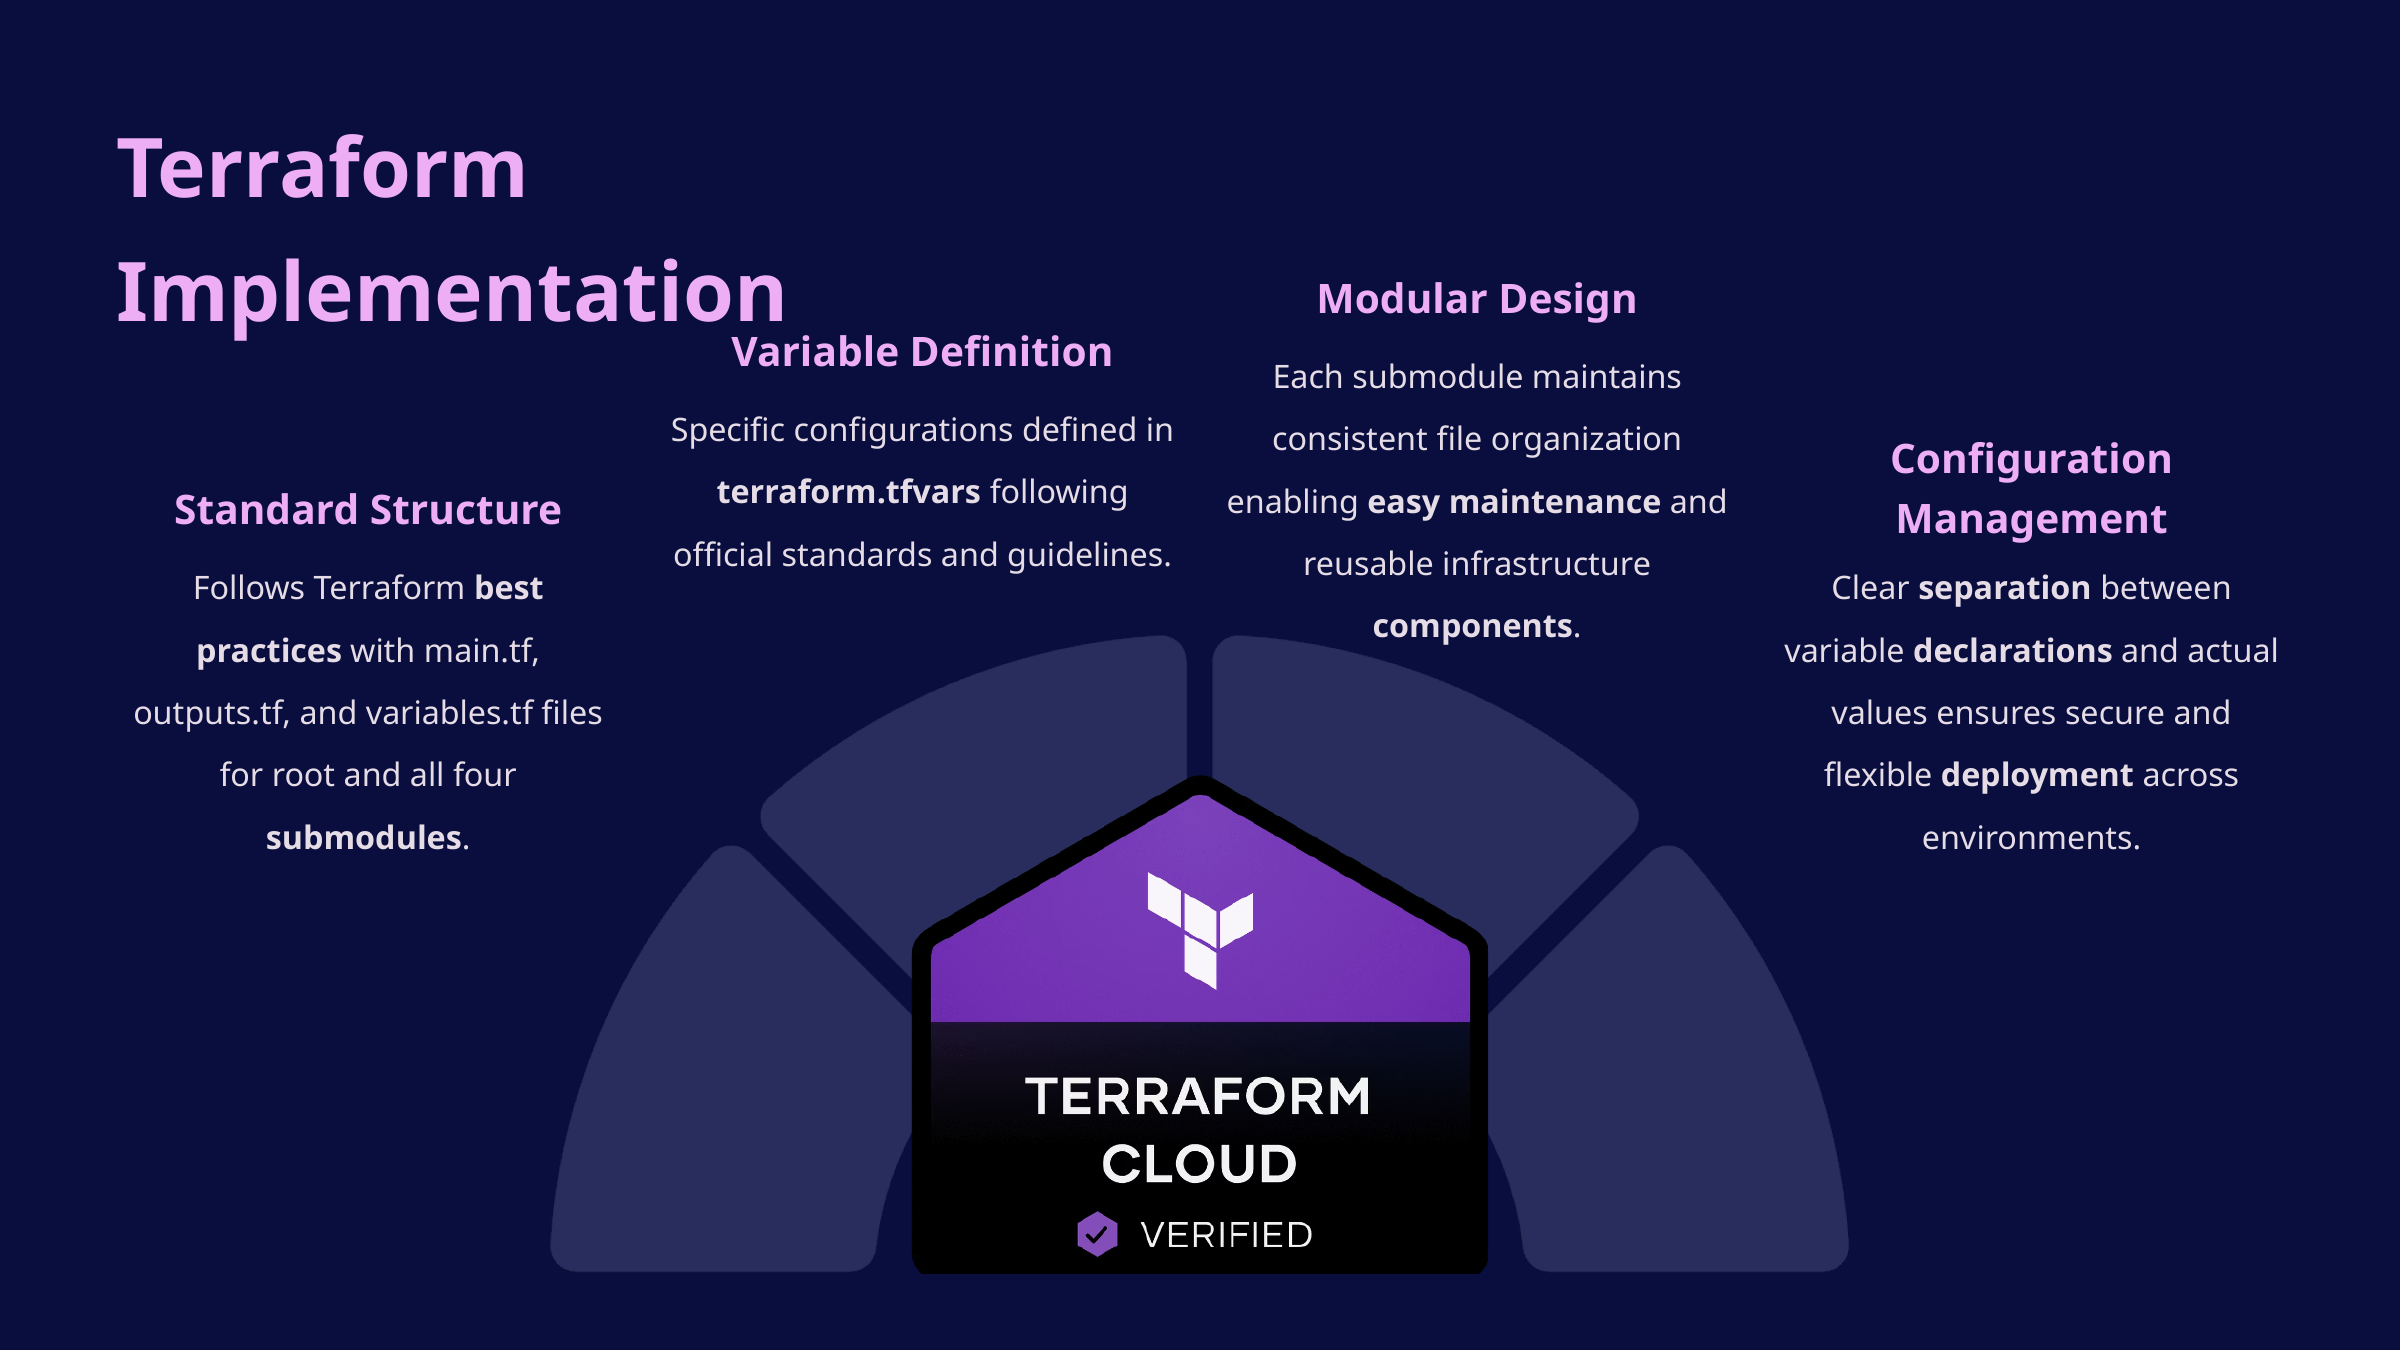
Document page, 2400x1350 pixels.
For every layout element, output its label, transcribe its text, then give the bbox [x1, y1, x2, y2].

text_box Terraform Implementation [115, 91, 1206, 195]
text_box Specific configurations defined in terraform.tfvars following official standards and guidelines. [670, 385, 1176, 598]
text_box Standard Structure [161, 472, 576, 524]
text_box Variable Definition [715, 313, 1130, 366]
text_box Configuration Management [1779, 420, 2284, 524]
text_box Each submodule maintains consistent file organization enabling easy maintenance and reusable infrastructure components. [1224, 332, 1730, 598]
text_box Modular Design [1269, 261, 1685, 313]
text_box Clear separation between variable declarations and actual values ensures secure and flexible deployment across environments. [1779, 543, 2284, 809]
picture [549, 634, 1851, 1350]
text_box Follows Terraform best practices with main.tf, outputs.tf, and variables.tf files for root and all four submodules. [115, 543, 621, 809]
